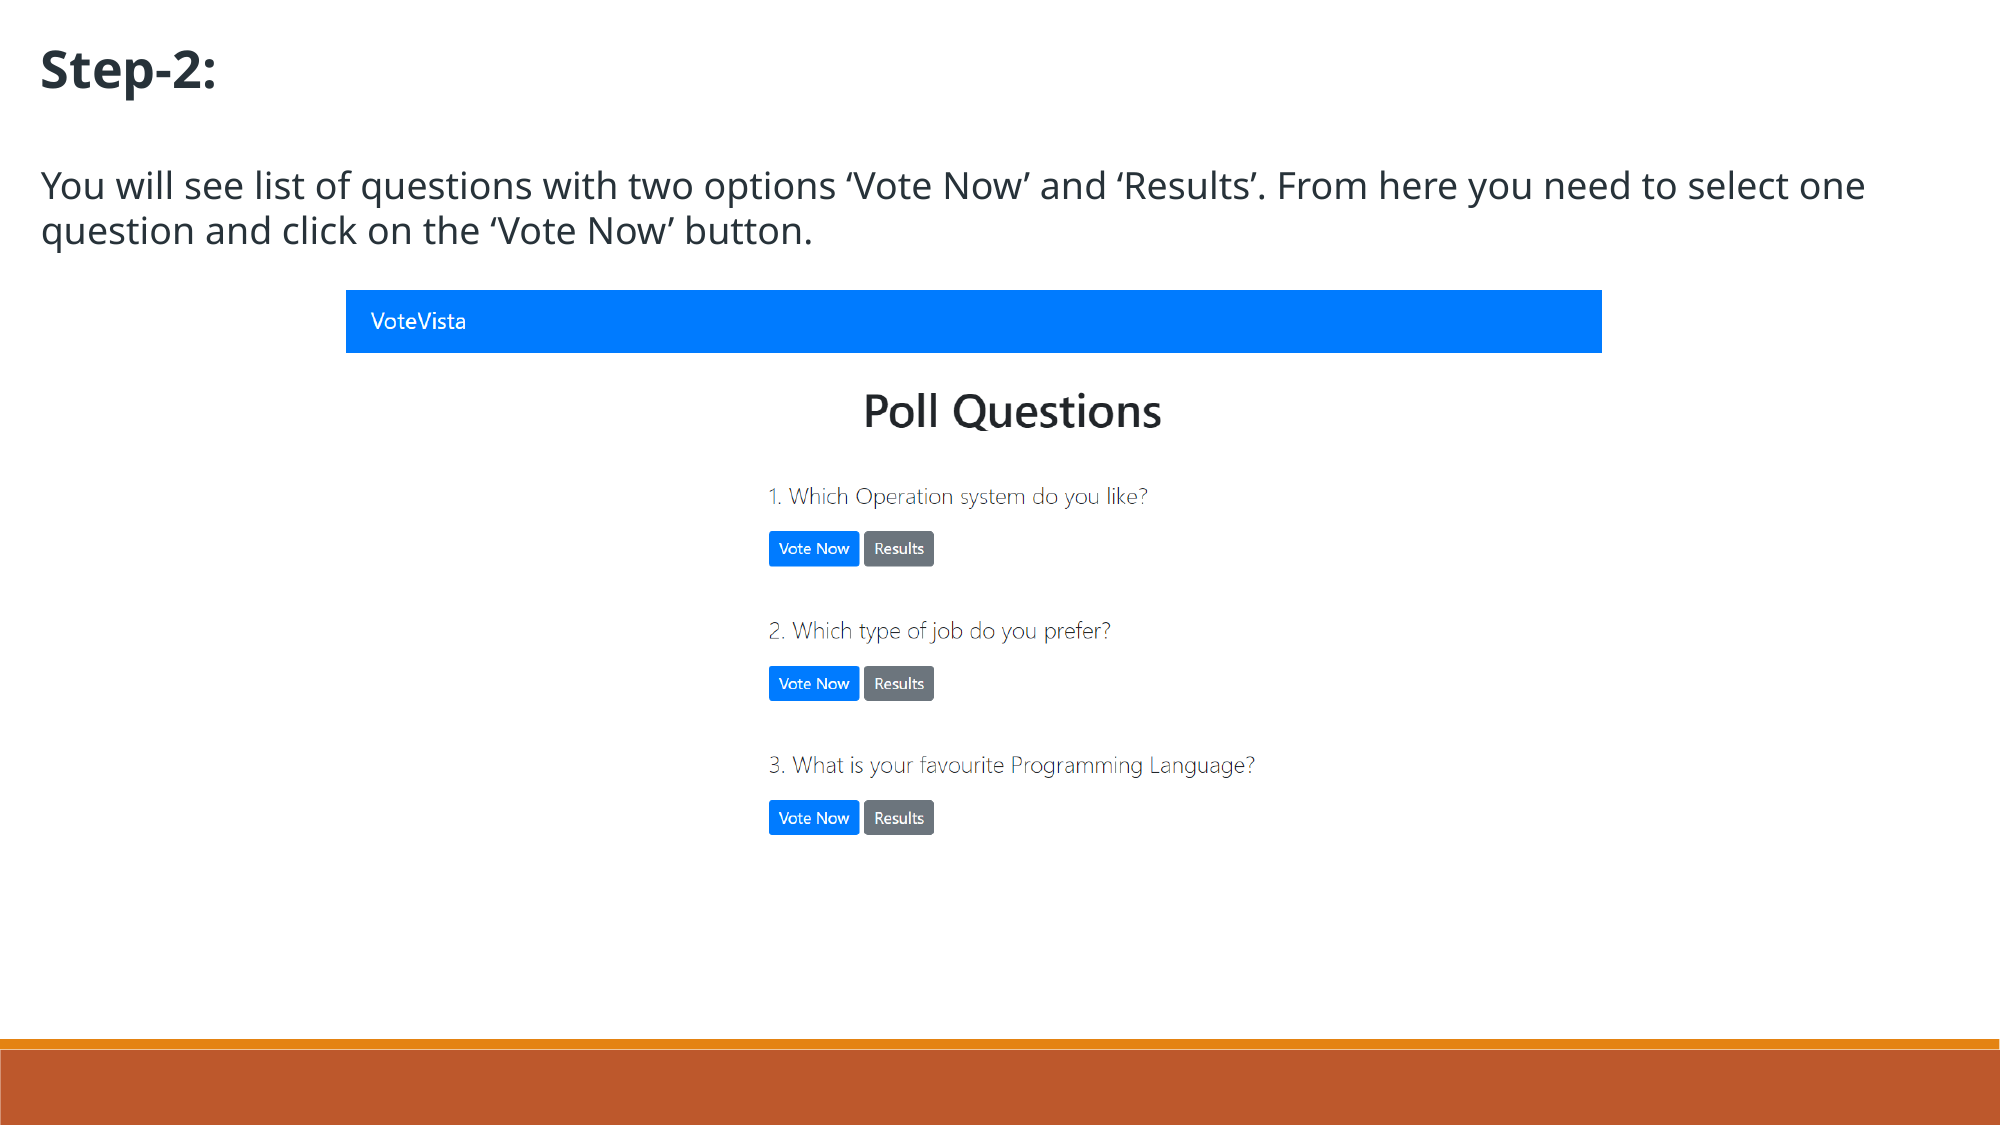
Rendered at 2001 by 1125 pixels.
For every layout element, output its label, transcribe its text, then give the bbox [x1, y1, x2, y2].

text_box Step-2: You will see list of questions with two options ‘Vote Now’ and ‘Results’. From here you need to select one question and click on the ‘Vote Now’ button. [26, 29, 1963, 260]
picture [345, 289, 1603, 938]
